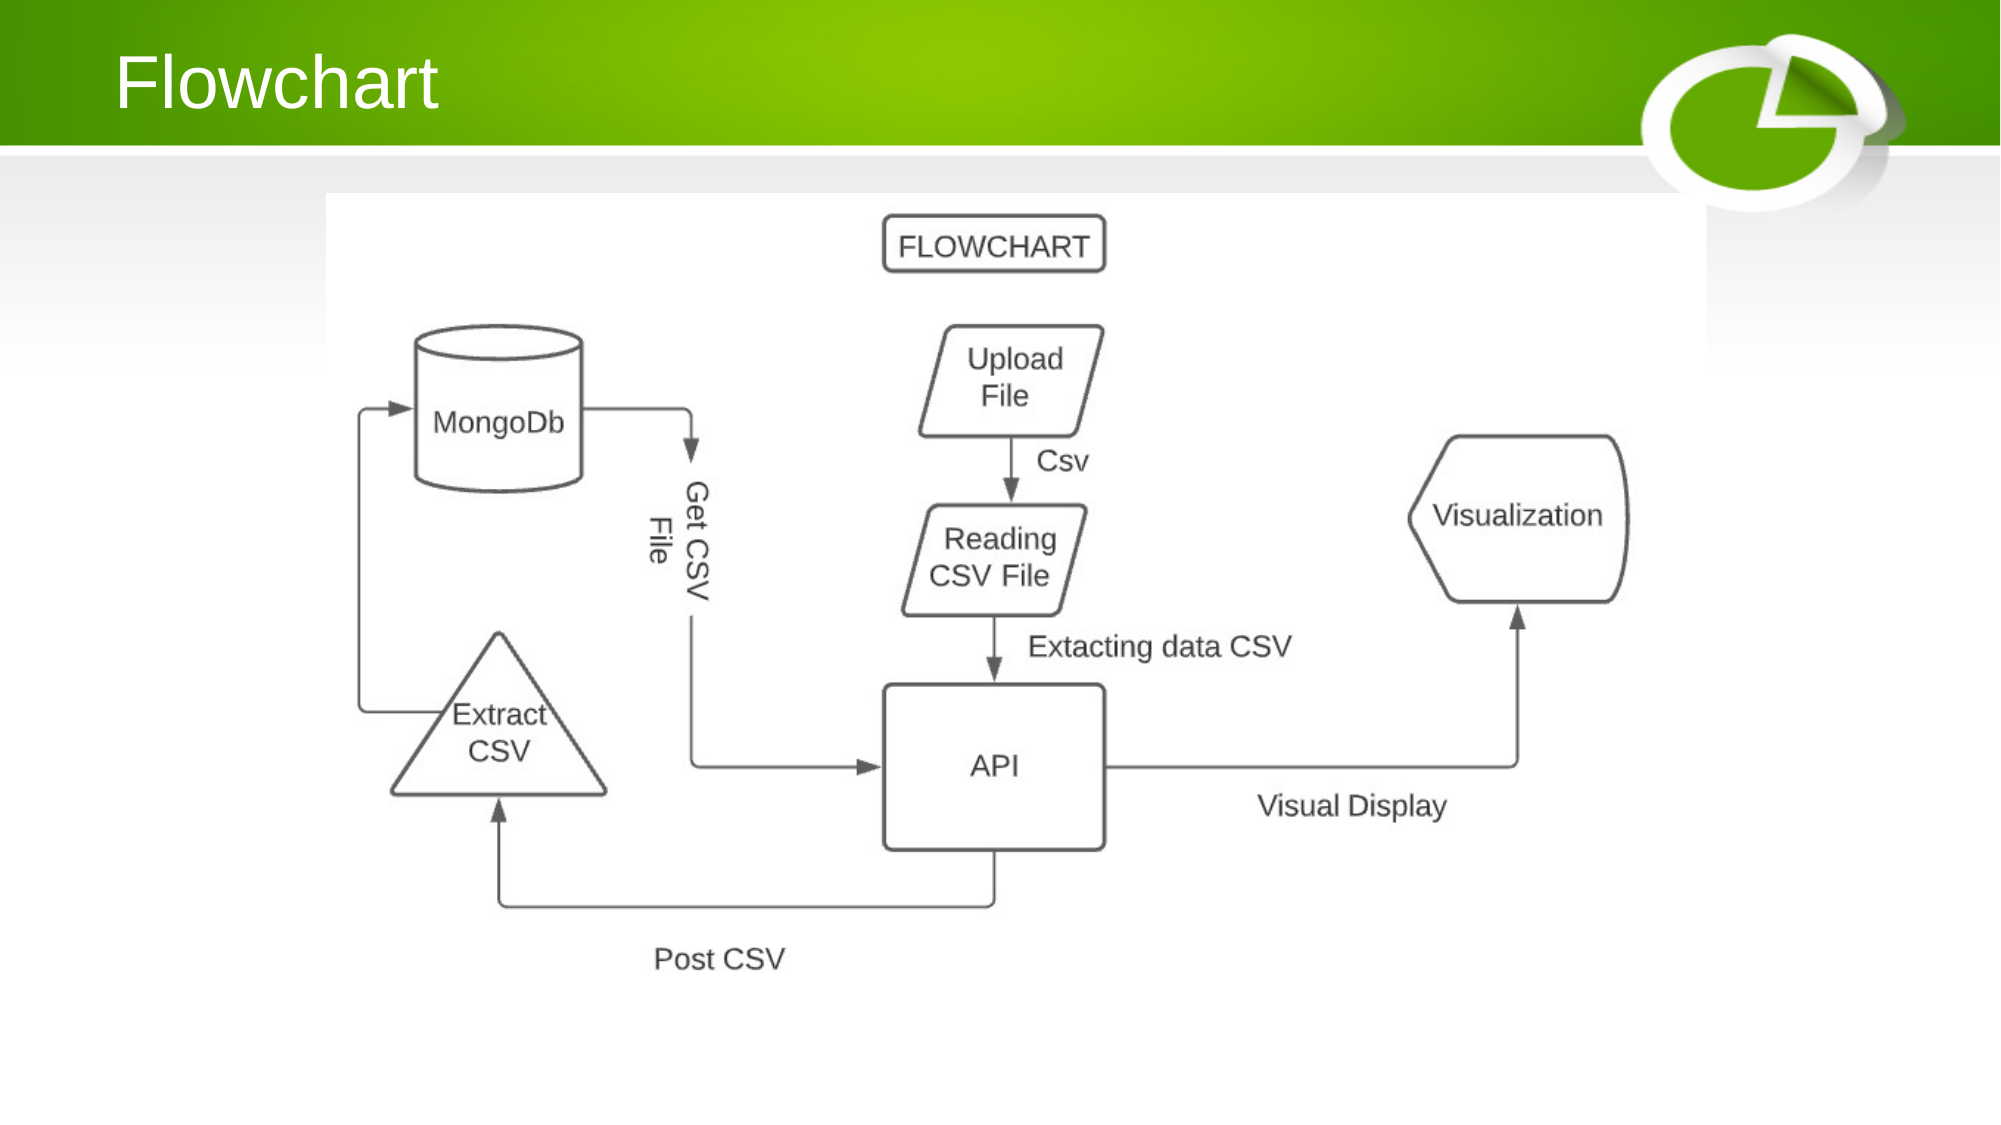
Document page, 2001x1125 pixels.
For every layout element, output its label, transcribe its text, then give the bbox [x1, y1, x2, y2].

title Flowchart [99, 30, 1901, 127]
picture [0, 0, 2001, 1125]
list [325, 193, 1707, 1038]
